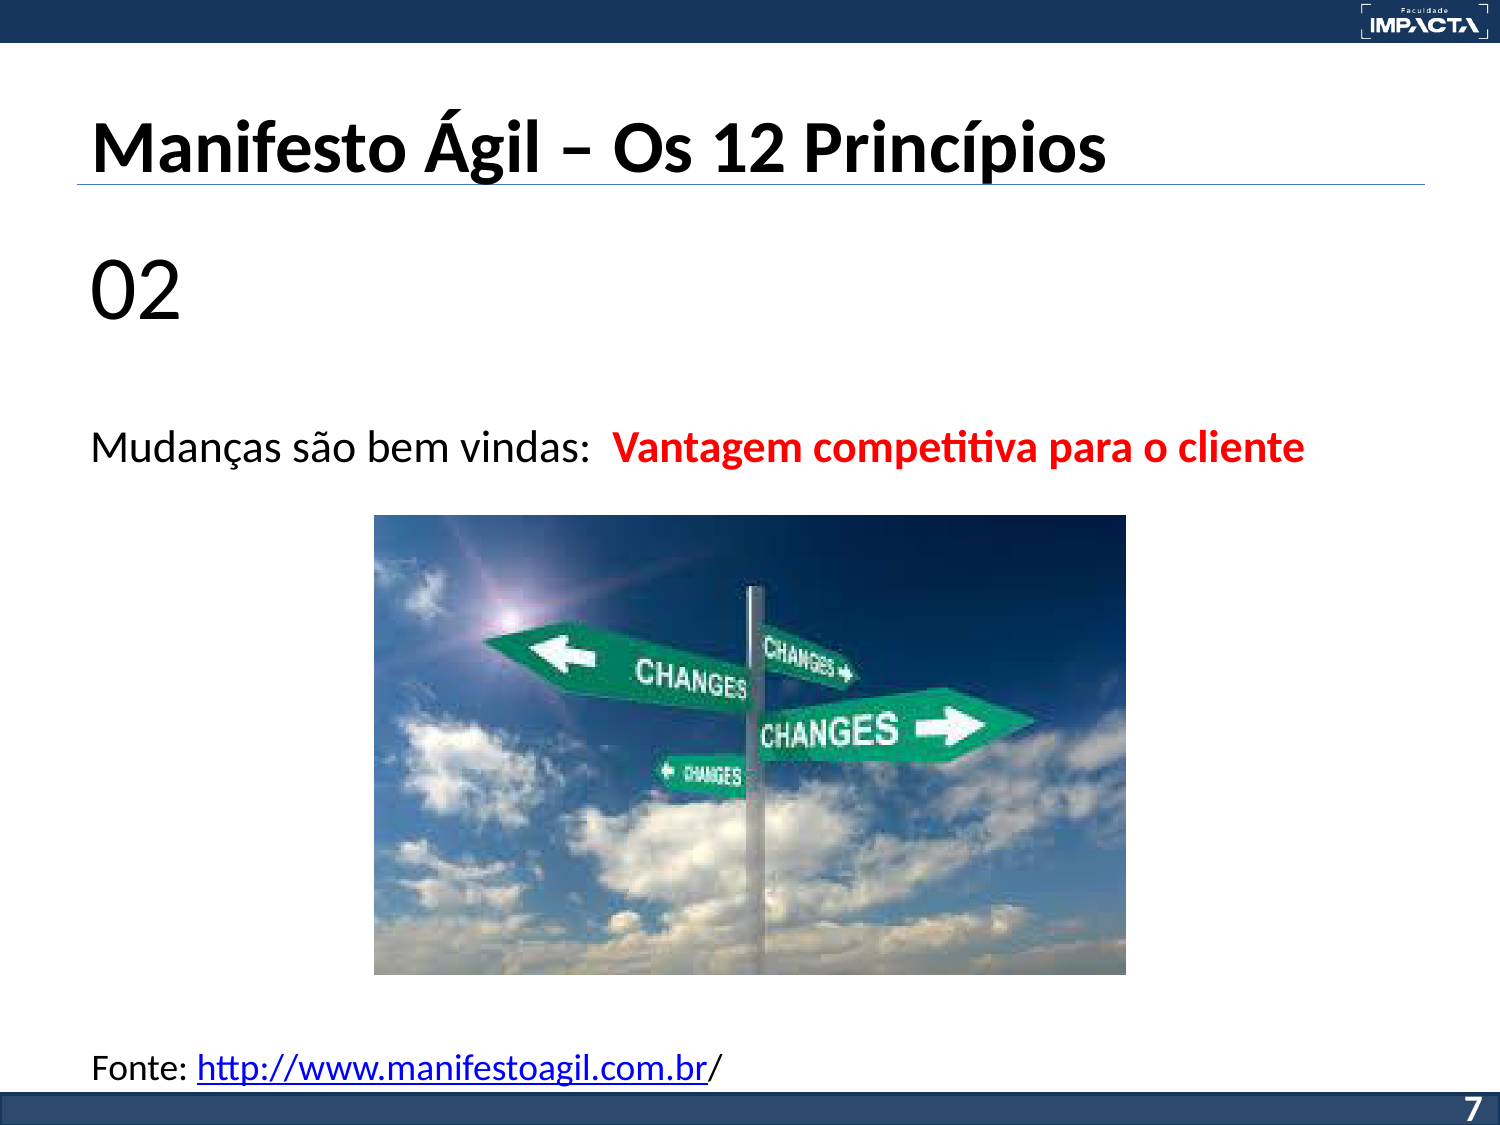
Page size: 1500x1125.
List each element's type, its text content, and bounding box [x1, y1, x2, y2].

text_box Fonte: http://www.manifestoagil.com.br/ [76, 1034, 809, 1096]
title Manifesto Ágil – Os 12 Princípios [76, 89, 1425, 197]
slide_number 7 [1147, 1076, 1498, 1125]
list 02 Mudanças são bem vindas: Vantagem competitiva para o cliente [75, 219, 1425, 1022]
picture [1354, 0, 1495, 43]
picture [374, 514, 1126, 975]
